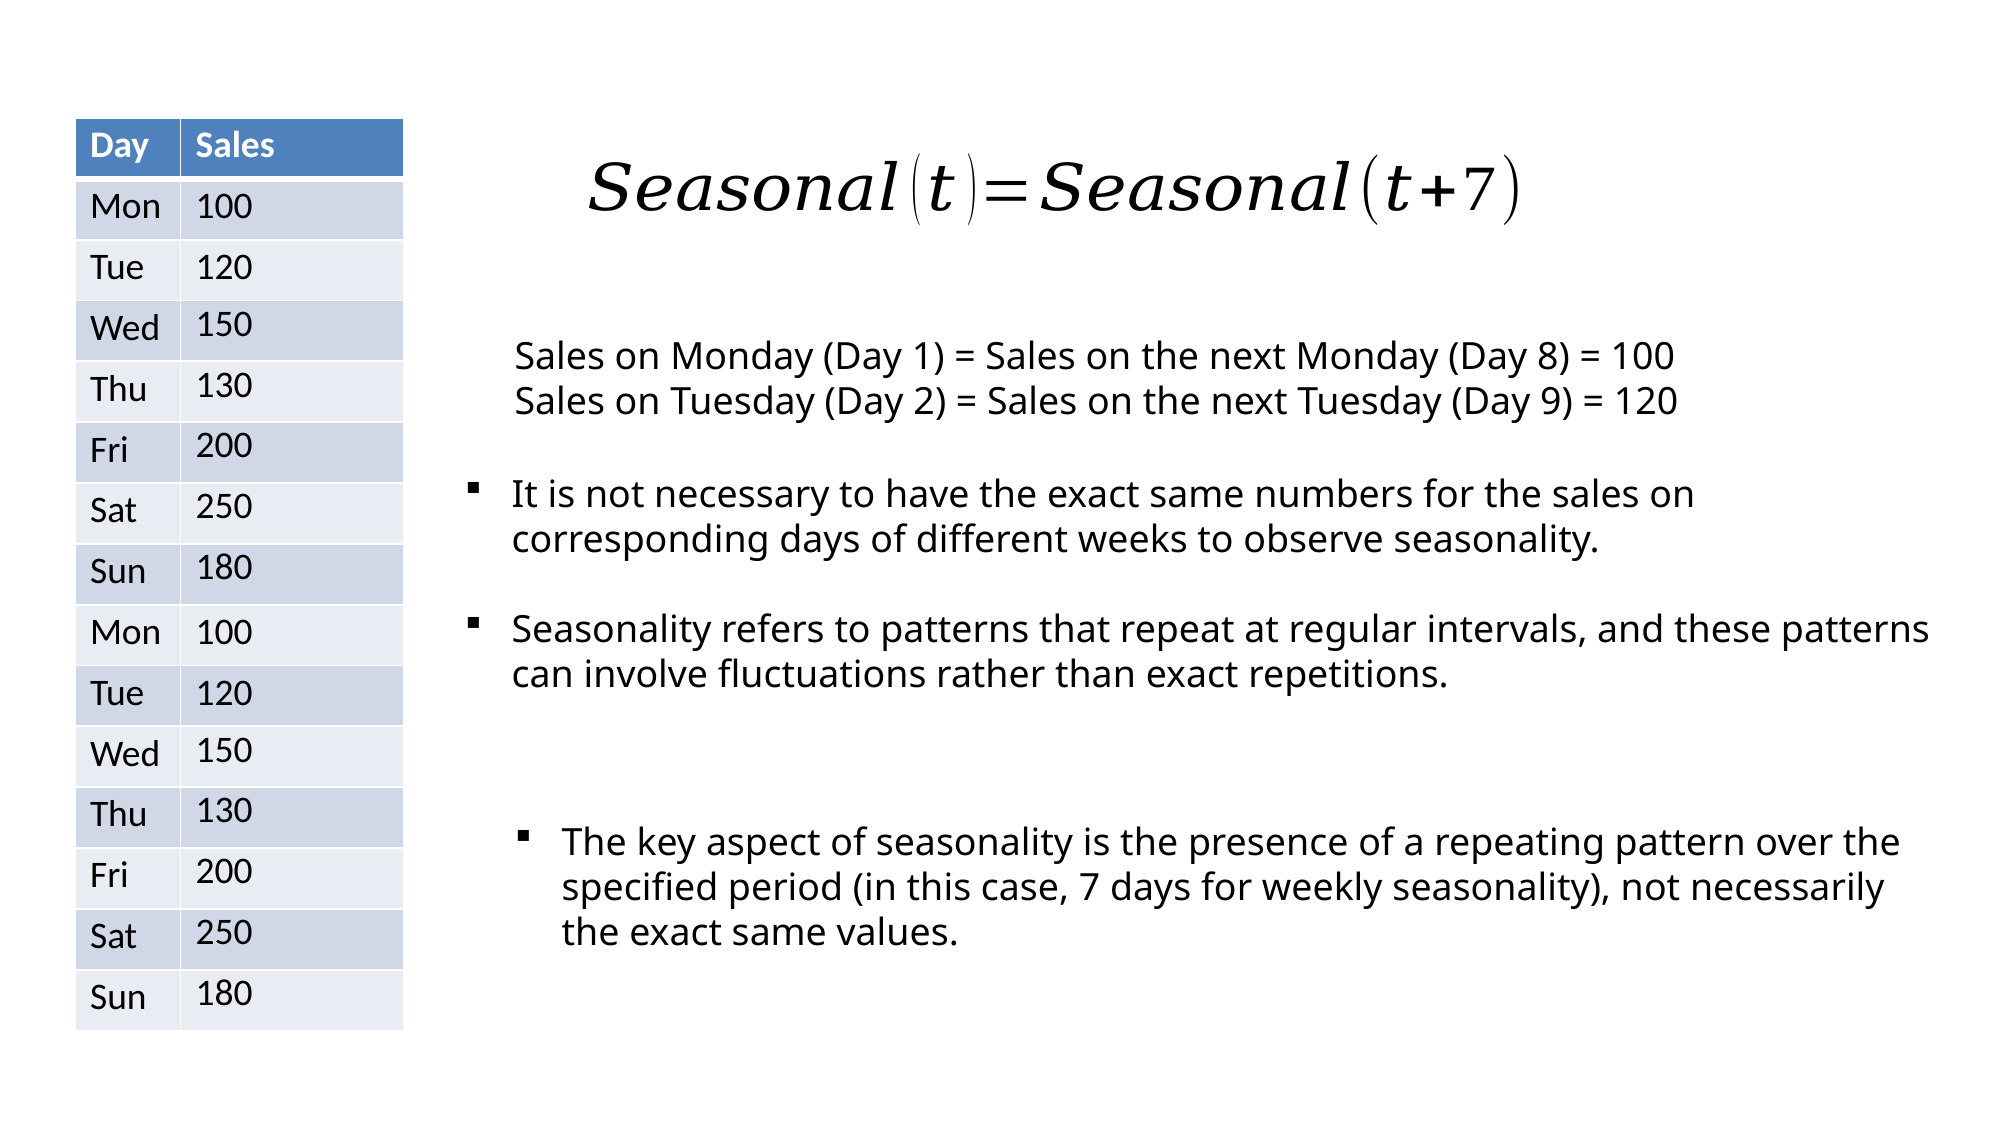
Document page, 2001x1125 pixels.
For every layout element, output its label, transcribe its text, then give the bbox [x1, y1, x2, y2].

table_cell 200 [181, 849, 403, 908]
table_cell Sat [76, 910, 180, 969]
table_header Sales [181, 119, 403, 176]
table_cell 100 [181, 606, 403, 665]
table_cell 180 [181, 545, 403, 604]
table_cell Mon [76, 182, 180, 239]
table_header Day [76, 119, 180, 176]
table_cell 130 [181, 362, 403, 421]
table_cell Wed [76, 301, 180, 360]
table_cell Tue [76, 666, 180, 725]
table_cell 250 [181, 910, 403, 969]
table_cell Mon [76, 606, 180, 665]
table_cell Tue [76, 241, 180, 300]
table_cell 100 [181, 182, 403, 239]
table_cell Fri [76, 423, 180, 482]
table_cell Fri [76, 849, 180, 908]
table_cell 130 [181, 788, 403, 847]
text_box Sales on Monday (Day 1) = Sales on the next Monday (Day 8) = 100 Sales on Tuesday (Day 2) = Sales on the next Tuesday (Day 9) = 120 [499, 324, 1913, 430]
table_cell 120 [181, 241, 403, 300]
table_cell Sun [76, 971, 180, 1030]
table_cell Wed [76, 727, 180, 786]
table_cell Sun [76, 545, 180, 604]
table_cell Thu [76, 362, 180, 421]
table_cell 250 [181, 484, 403, 543]
table_cell 150 [181, 301, 403, 360]
table_cell Thu [76, 788, 180, 847]
text_box The key aspect of seasonality is the presence of a repeating pattern over the specified period (in this case, 7 days for weekly seasonality), not necessarily the exact same values. [499, 811, 1938, 961]
table_cell Sat [76, 484, 180, 543]
table_cell 150 [181, 727, 403, 786]
table_cell 120 [181, 666, 403, 725]
text_box It is not necessary to have the exact same numbers for the sales on corresponding days of different weeks to observe seasonality. Seasonality refers to patterns that repeat at regular intervals, and these patterns can involve fluctuations rather than exact repetitions. [449, 462, 1963, 703]
table_cell 180 [181, 971, 403, 1030]
table_cell 200 [181, 423, 403, 482]
